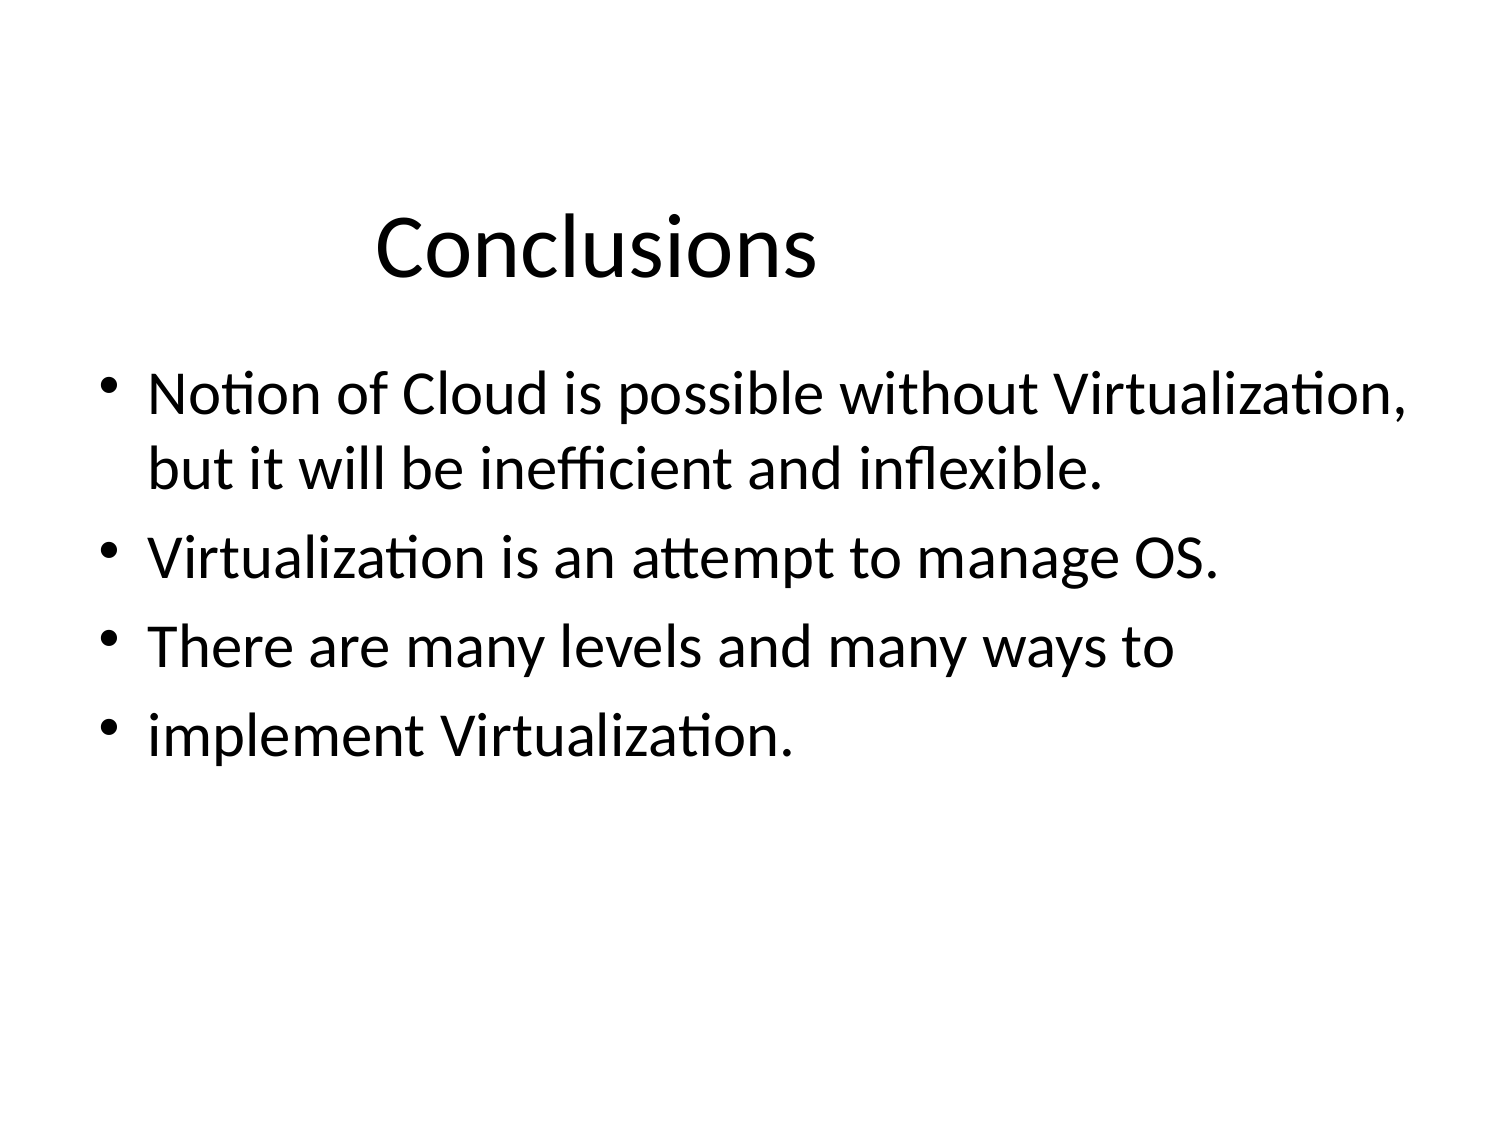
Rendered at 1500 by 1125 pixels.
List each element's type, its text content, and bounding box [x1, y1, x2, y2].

title Conclusions [74, 172, 1120, 313]
list Notion of Cloud is possible without Virtualization, but it will be inefficient and inflexible. Virtualization is an attempt to manage OS. There are many levels and many ways to implement Virtualization. [74, 343, 1426, 834]
